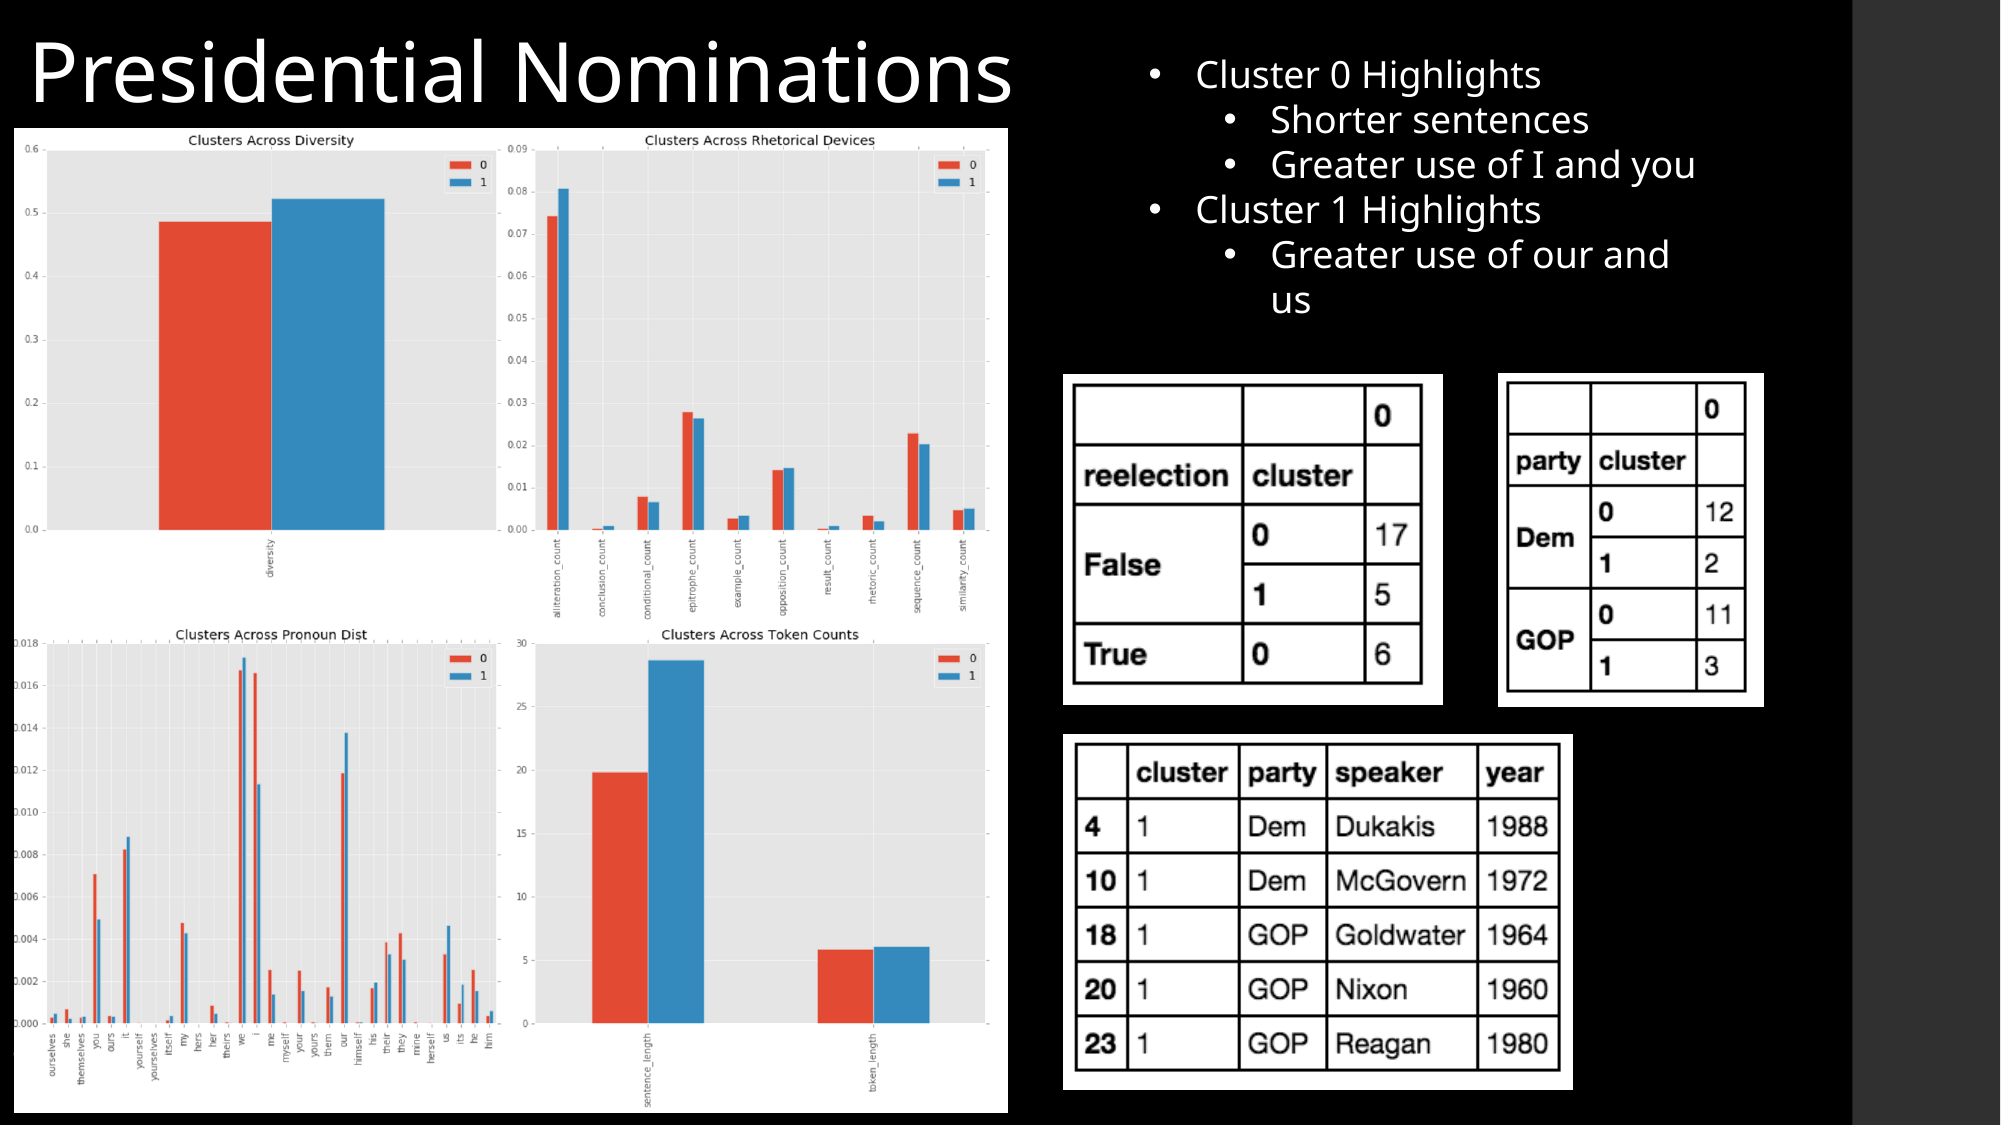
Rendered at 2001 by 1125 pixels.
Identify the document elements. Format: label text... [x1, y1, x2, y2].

picture [1498, 373, 1764, 707]
text_box Presidential Nominations [14, 12, 1085, 127]
text_box Cluster 0 Highlights Shorter sentences Greater use of I and you Cluster 1 Highlights Greater use of our and us [1058, 43, 1732, 329]
picture [10, 128, 1008, 1125]
picture [1063, 374, 1443, 705]
picture [1063, 734, 1574, 1091]
